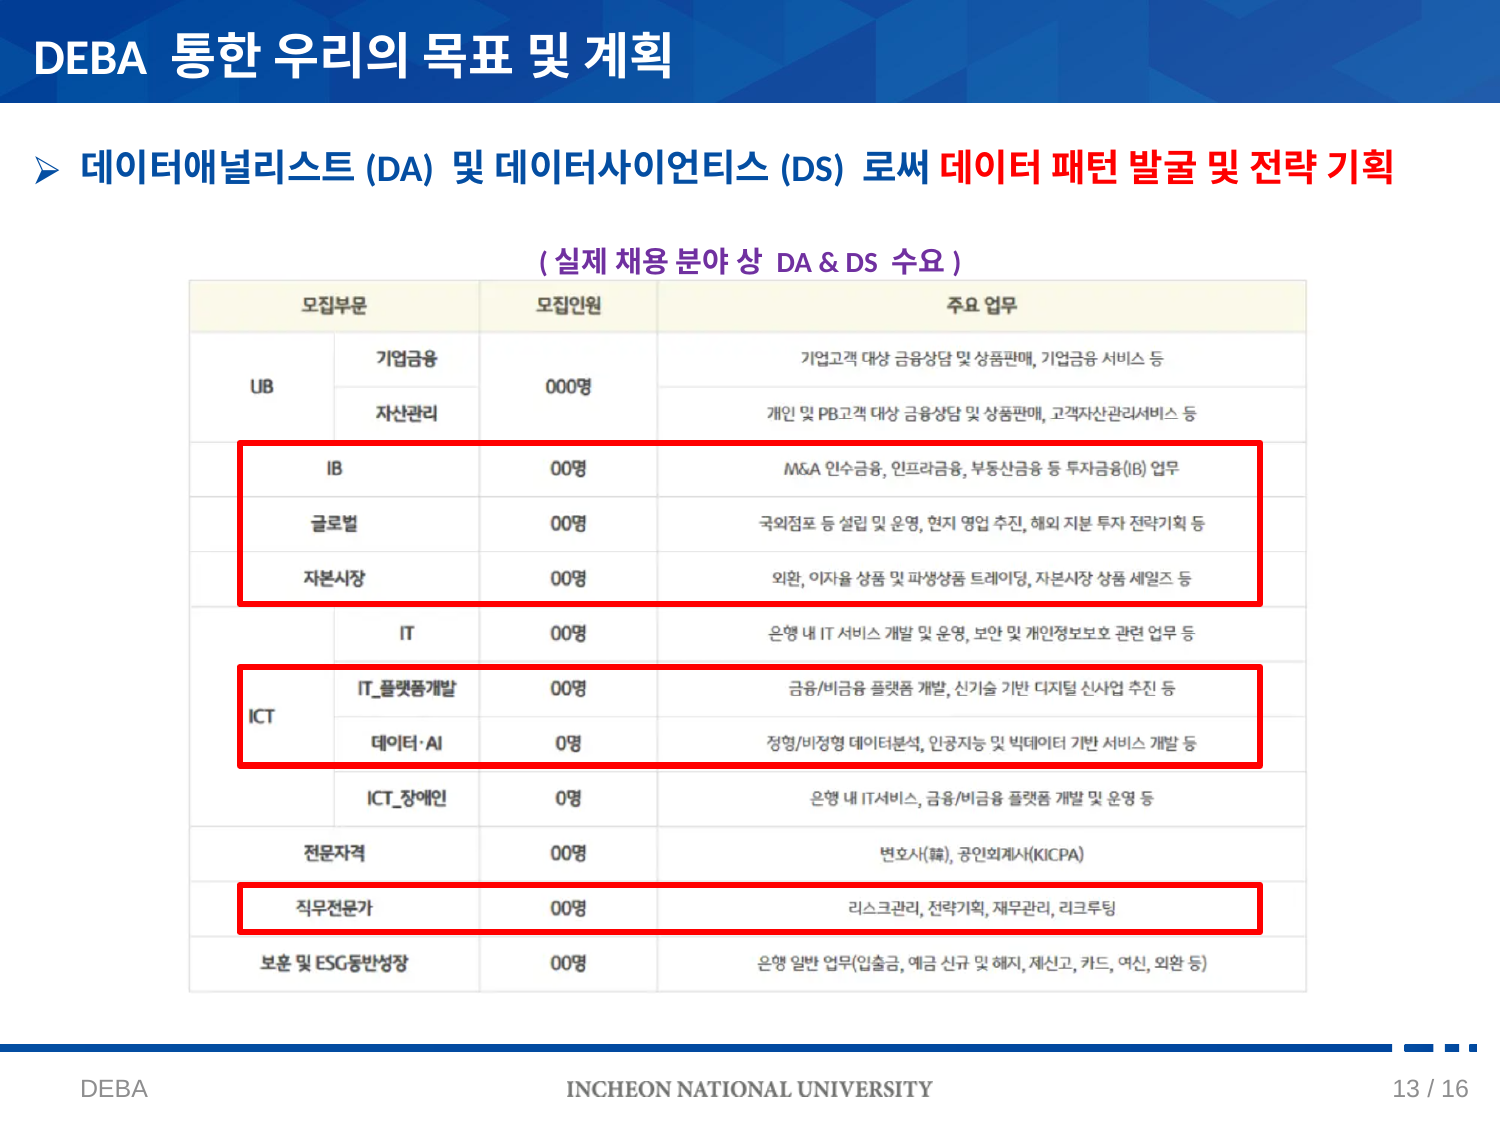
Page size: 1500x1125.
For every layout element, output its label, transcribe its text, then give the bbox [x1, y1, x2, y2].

picture [171, 269, 1329, 1004]
slide_number 12 / 16 [1371, 1057, 1490, 1118]
text_box 데이터애널리스트(DA) 및 데이터사이언티스(DS) 로써 데이터 패턴 발굴 및 전략 기획 [18, 136, 1482, 202]
text_box DEBA 통한 우리의 목표 및 계획 [18, 16, 1482, 93]
picture [567, 1081, 933, 1097]
picture [0, 0, 1500, 103]
text_box (실제 채용 분야 상 DA & DS 수요) [51, 218, 1449, 420]
